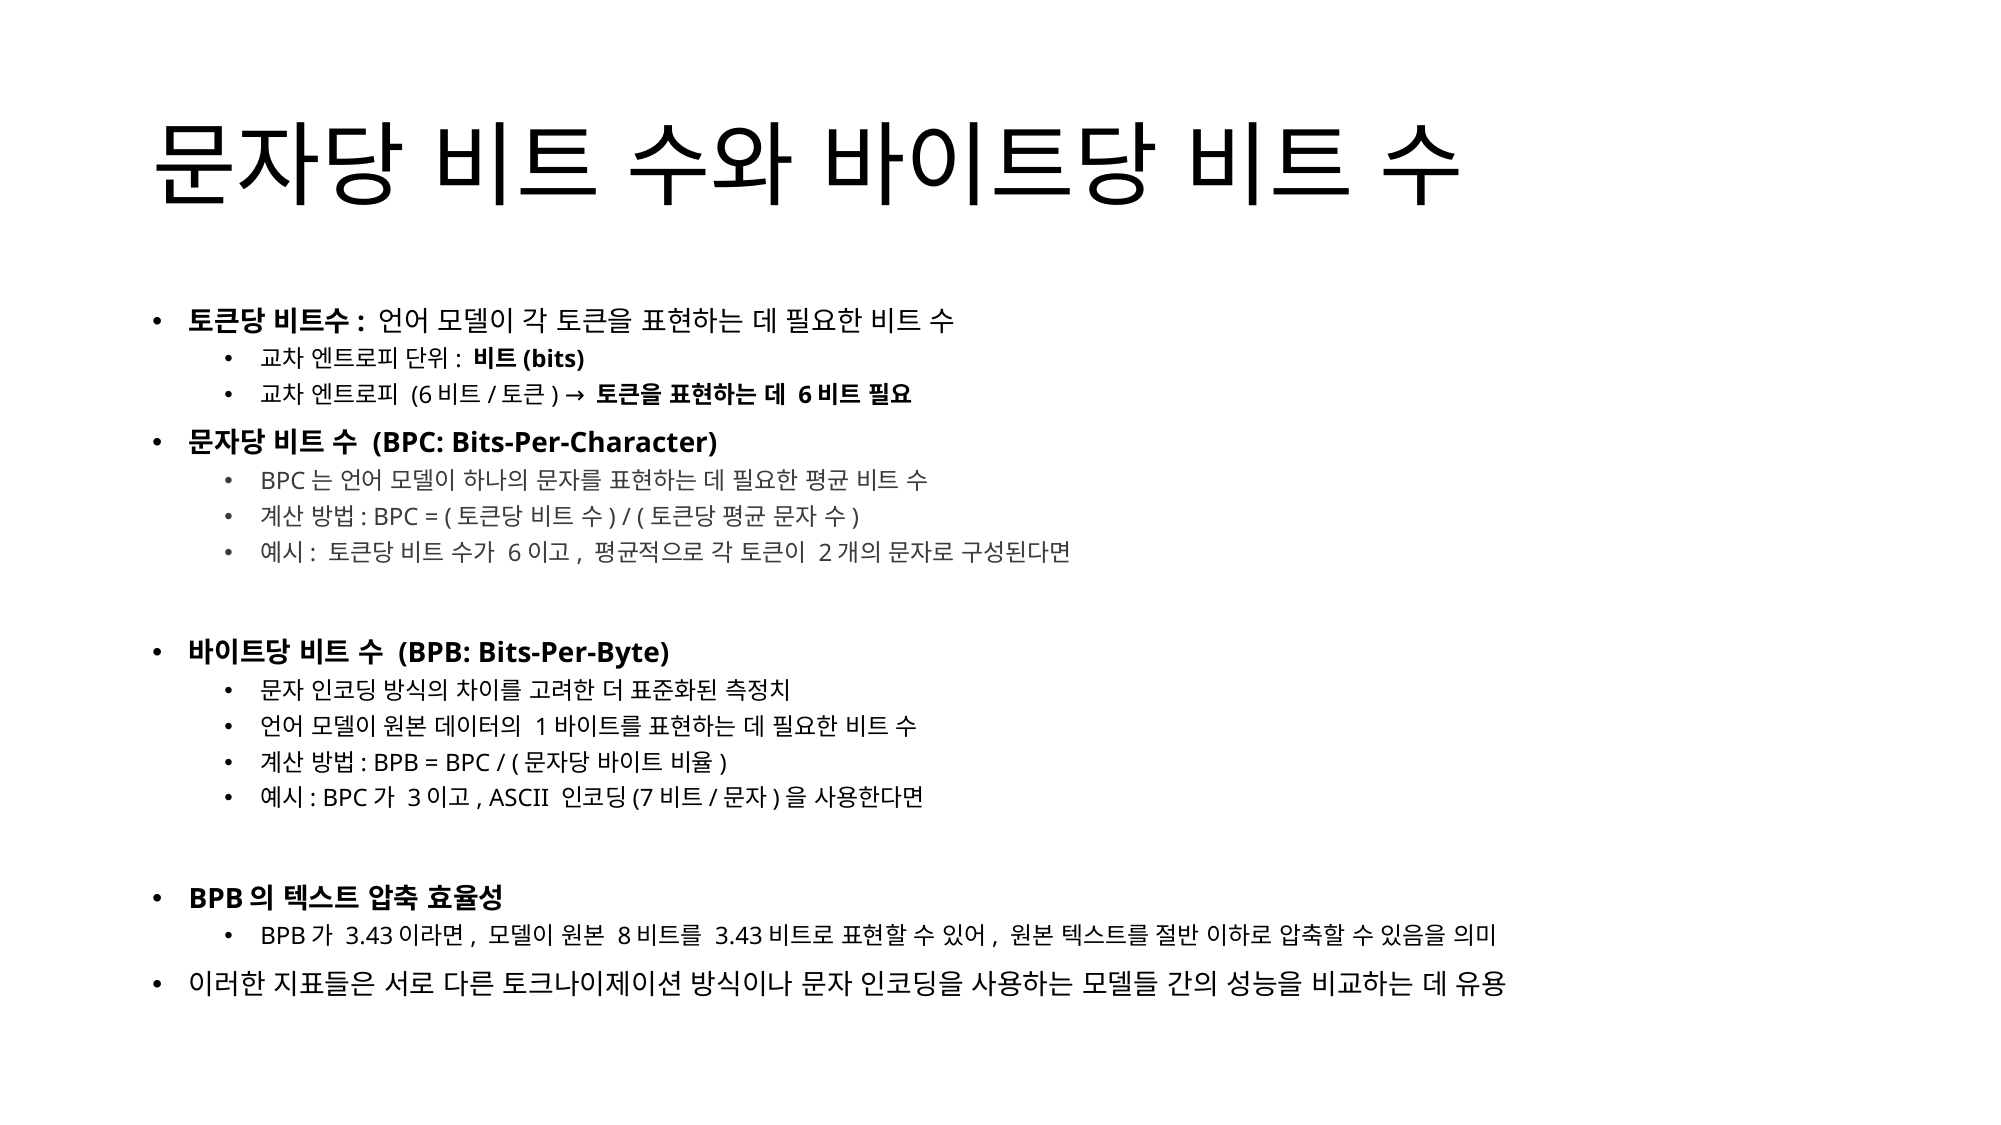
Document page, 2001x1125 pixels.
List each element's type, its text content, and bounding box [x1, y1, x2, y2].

title 문자당 비트 수와 바이트당 비트 수 [137, 59, 1863, 278]
